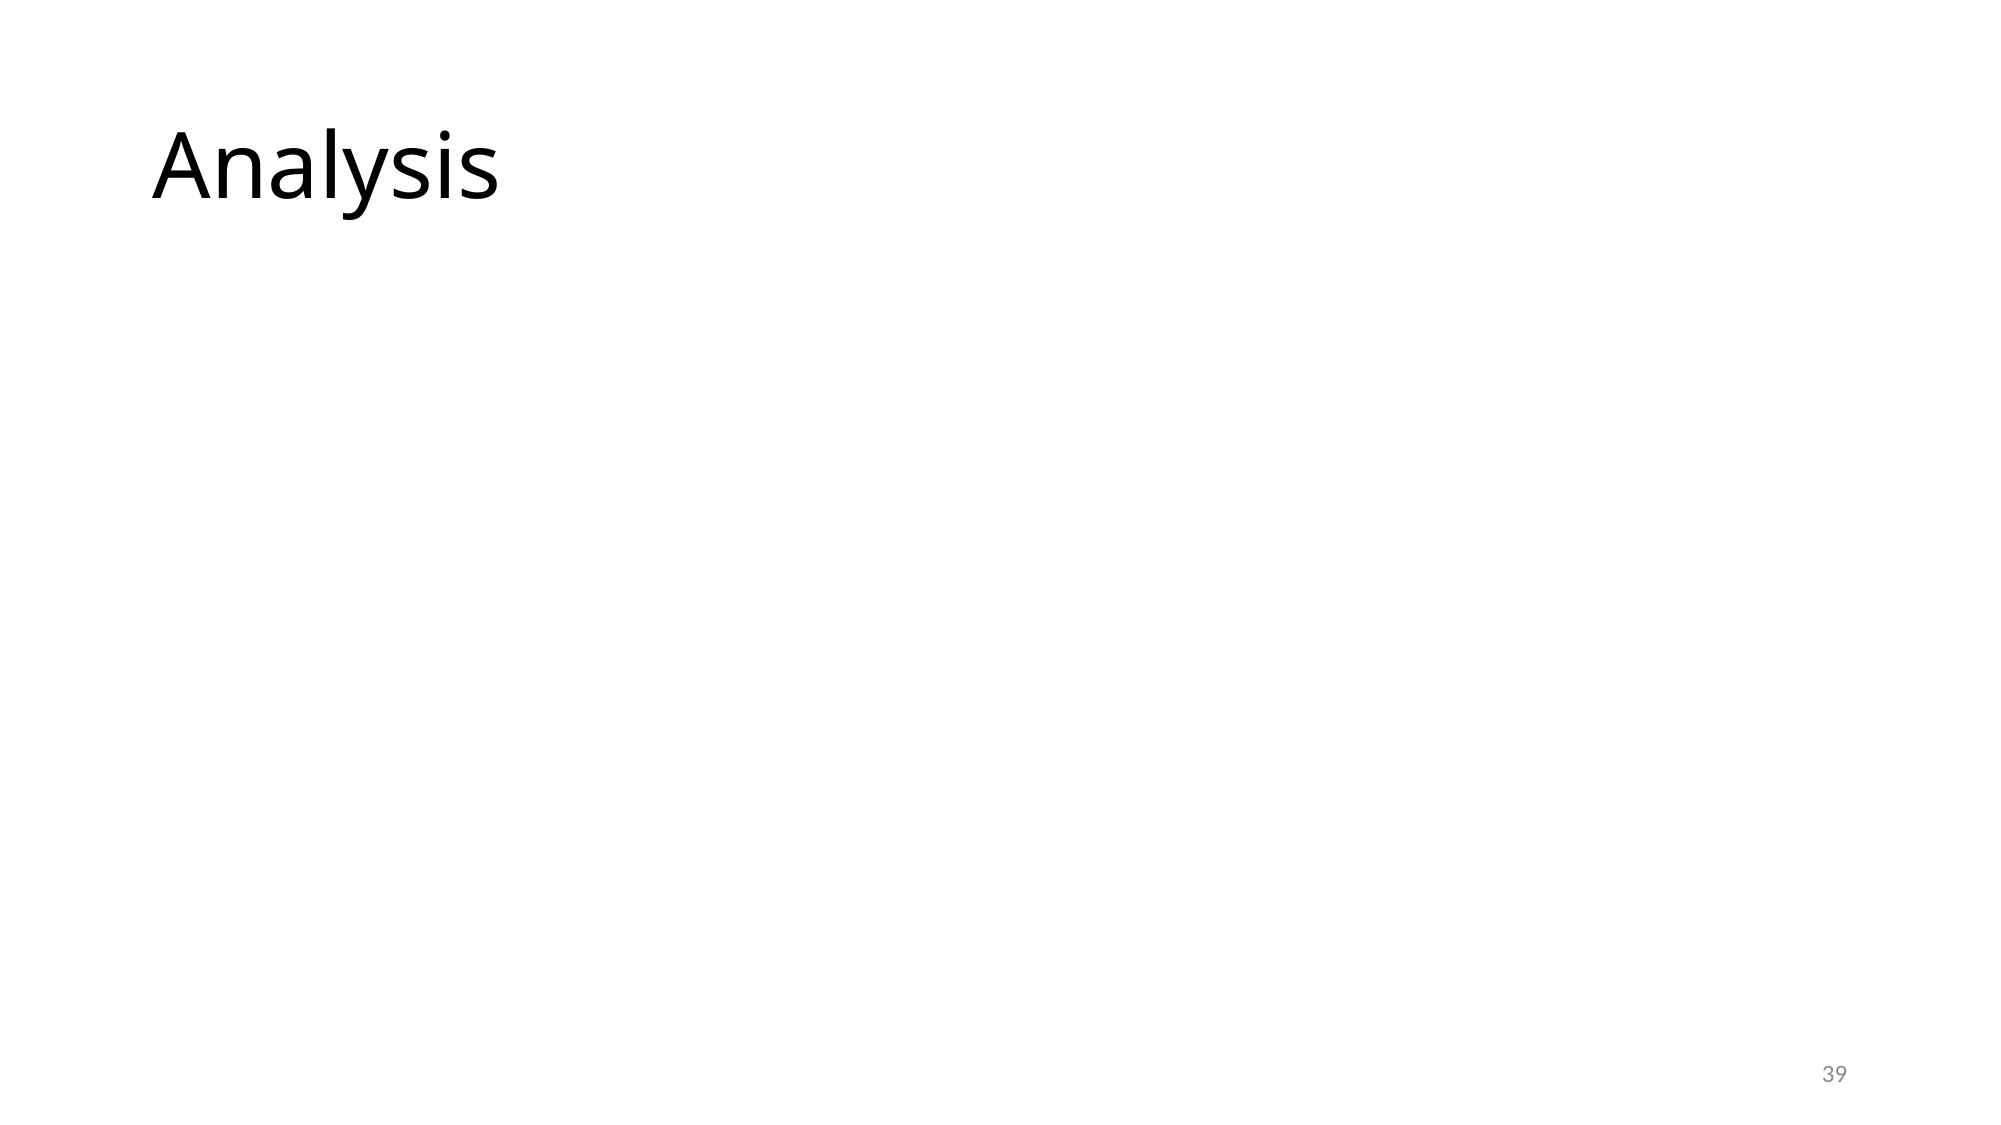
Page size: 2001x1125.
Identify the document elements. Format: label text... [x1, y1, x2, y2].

slide_number 39 [1412, 1042, 1863, 1103]
title Analysis [137, 59, 1863, 278]
